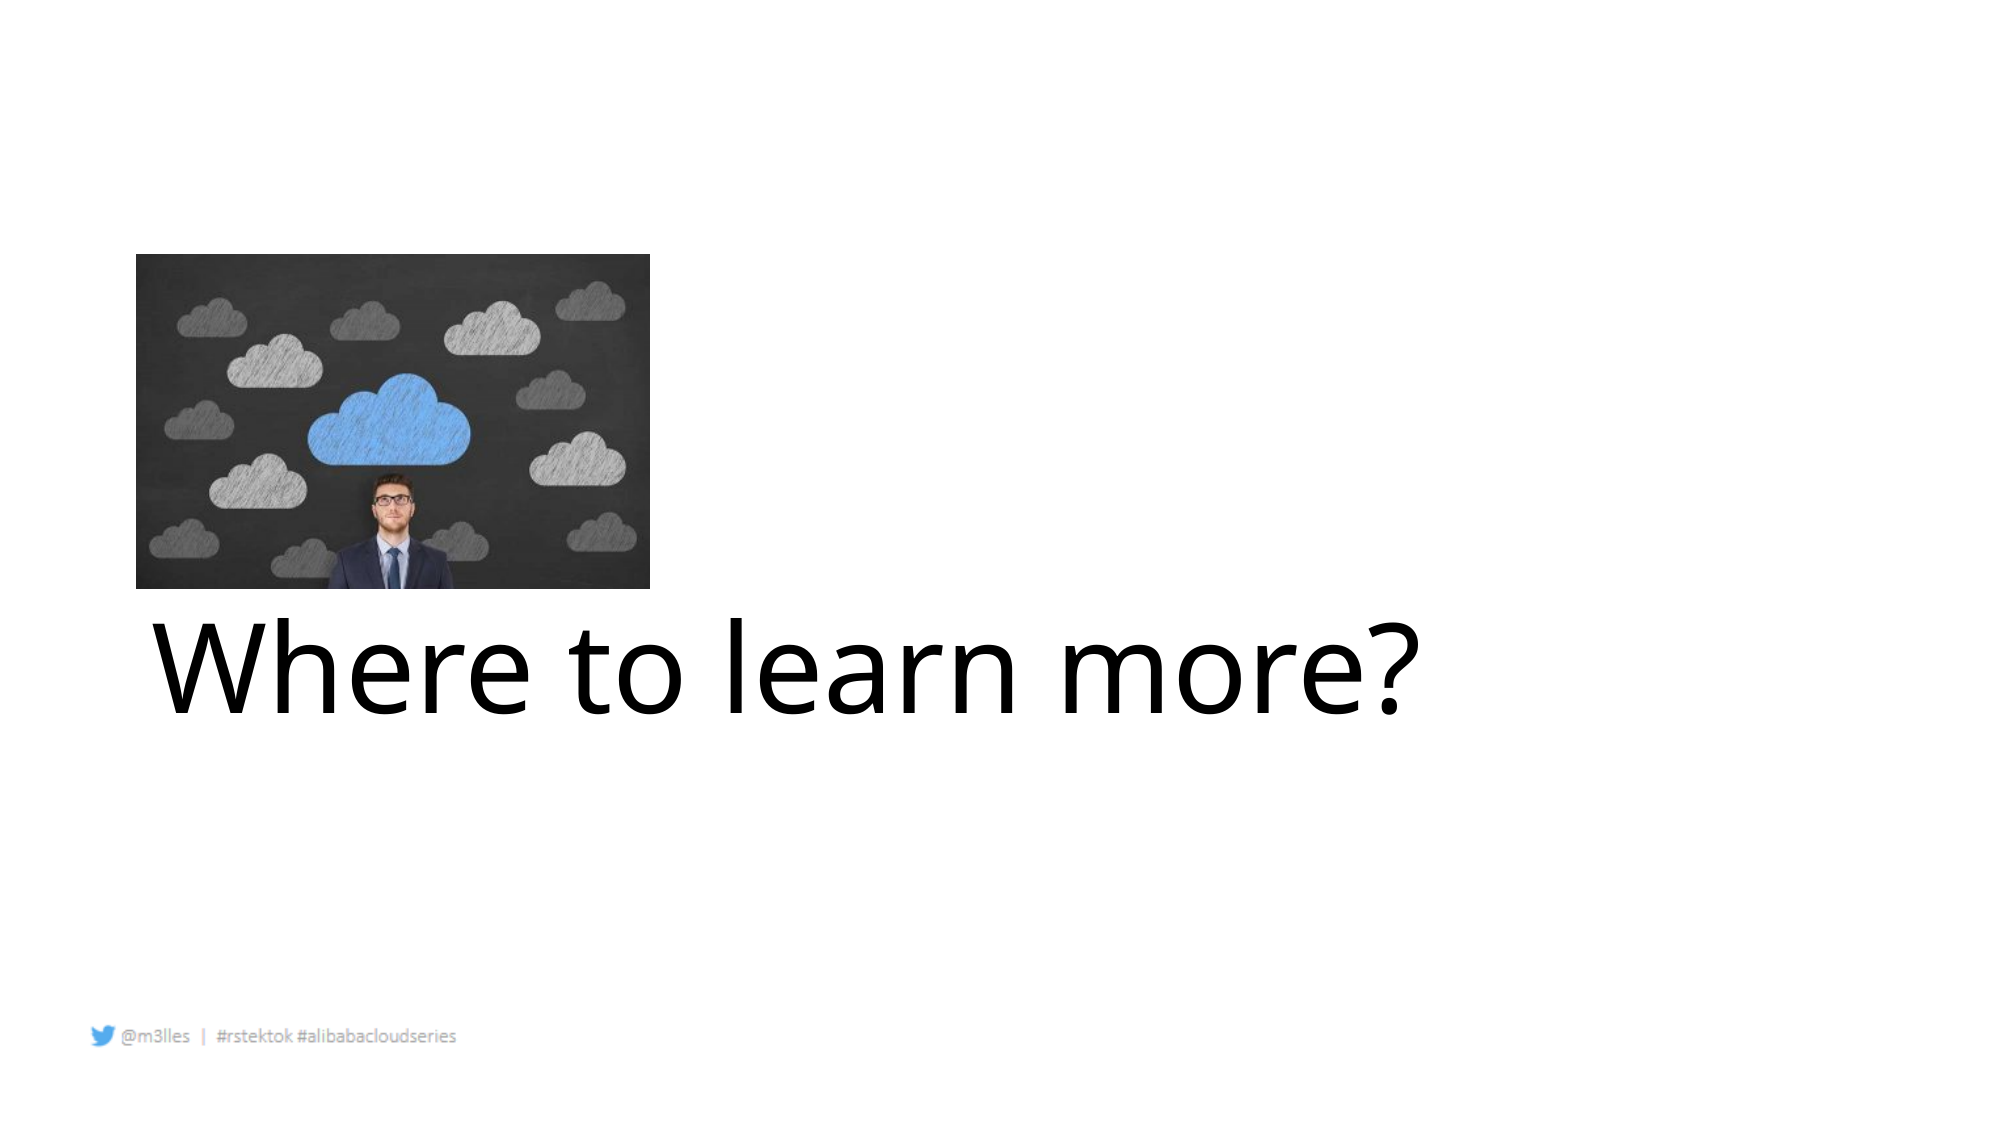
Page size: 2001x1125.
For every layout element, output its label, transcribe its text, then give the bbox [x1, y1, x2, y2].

title Where to learn more? [136, 280, 1862, 749]
picture [69, 1008, 481, 1060]
picture [136, 254, 650, 589]
